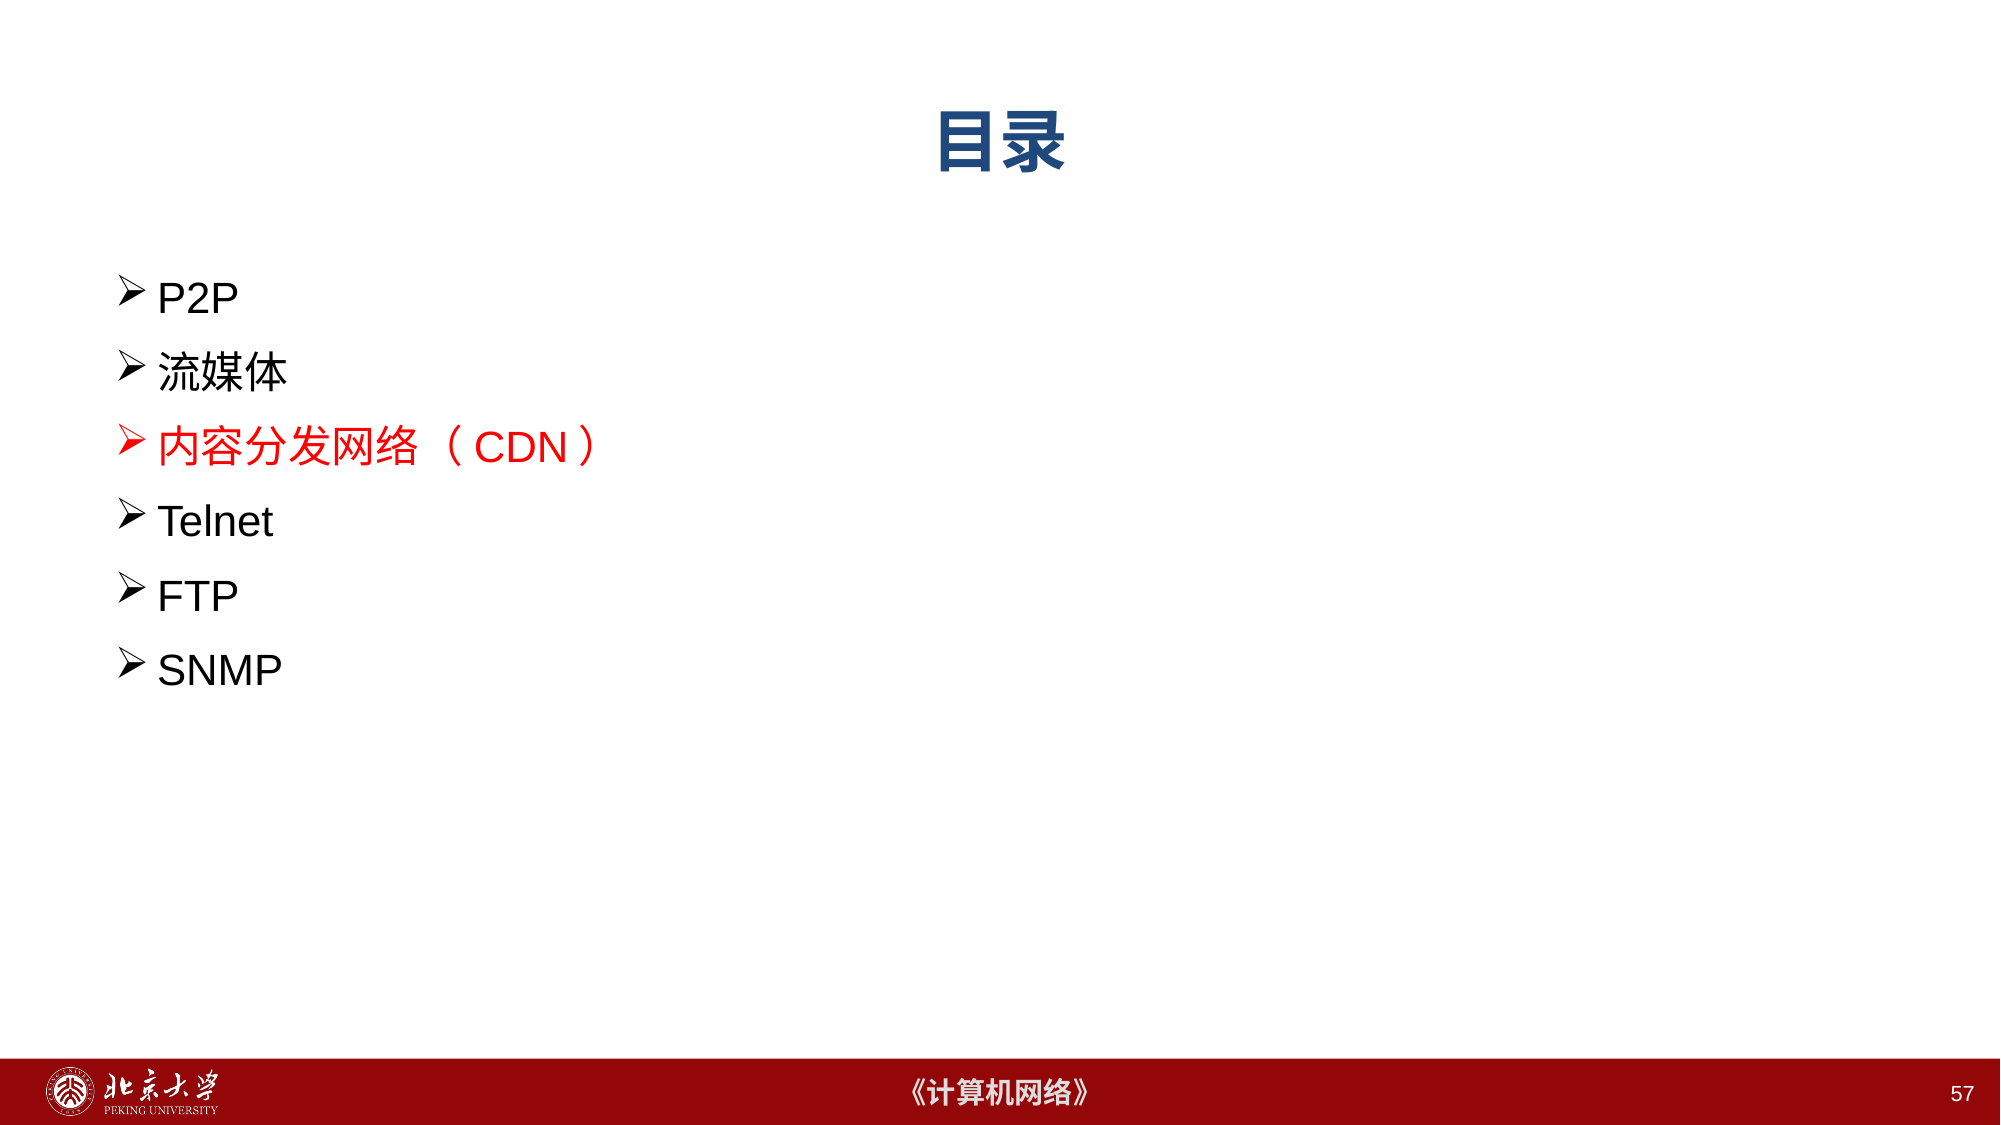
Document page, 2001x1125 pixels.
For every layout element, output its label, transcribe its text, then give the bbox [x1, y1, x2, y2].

picture [46, 1067, 218, 1116]
list P2P 流媒体 内容分发网络（CDN） Telnet FTP SNMP [99, 262, 1900, 1005]
title 目录 [99, 45, 1900, 233]
slide_number 57 [1522, 1072, 1990, 1125]
